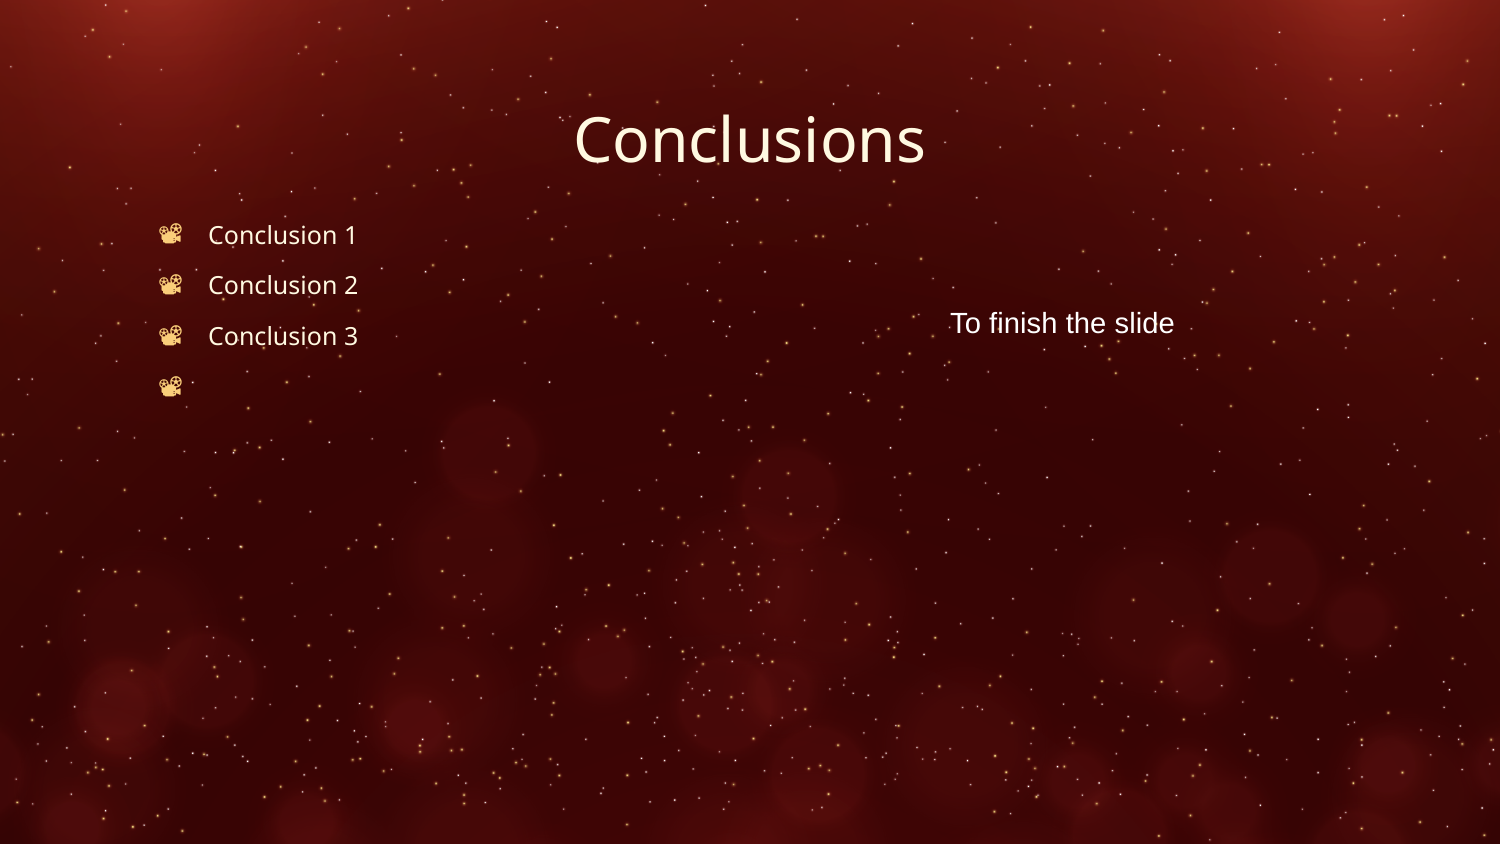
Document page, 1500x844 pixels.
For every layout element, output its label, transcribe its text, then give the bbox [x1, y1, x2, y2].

picture [0, 0, 1500, 844]
text_box To finish the slide [935, 297, 1251, 347]
text_box Conclusion 1 Conclusion 2 Conclusion 3 [118, 204, 1129, 747]
title Conclusions [118, 85, 1382, 180]
